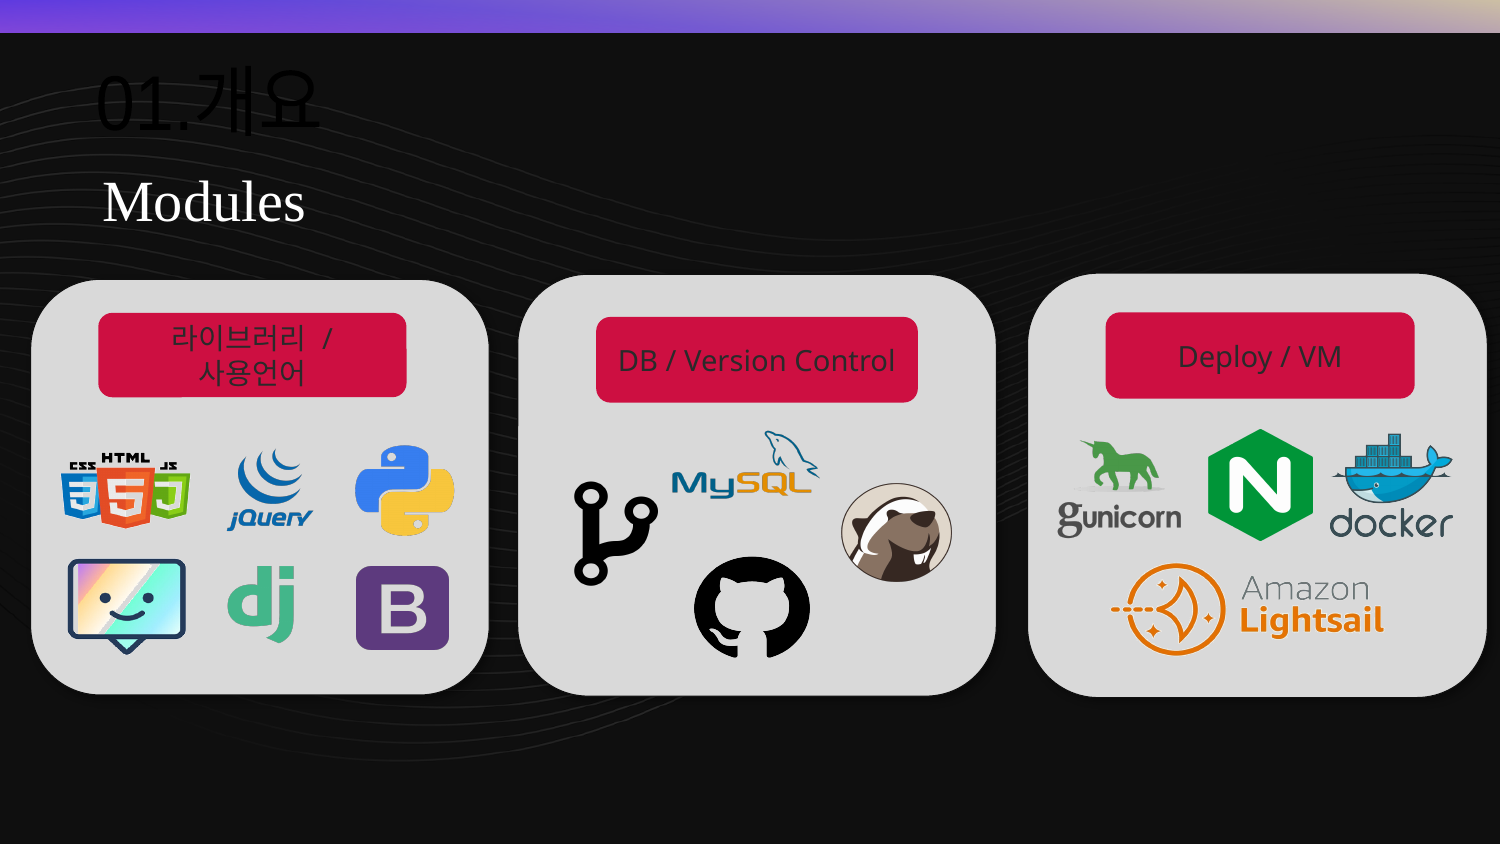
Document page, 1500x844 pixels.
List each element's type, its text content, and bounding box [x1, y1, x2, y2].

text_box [30, 279, 490, 696]
title Modules [87, 147, 1351, 242]
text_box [991, 272, 1493, 721]
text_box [517, 274, 997, 697]
picture [0, 0, 1500, 844]
